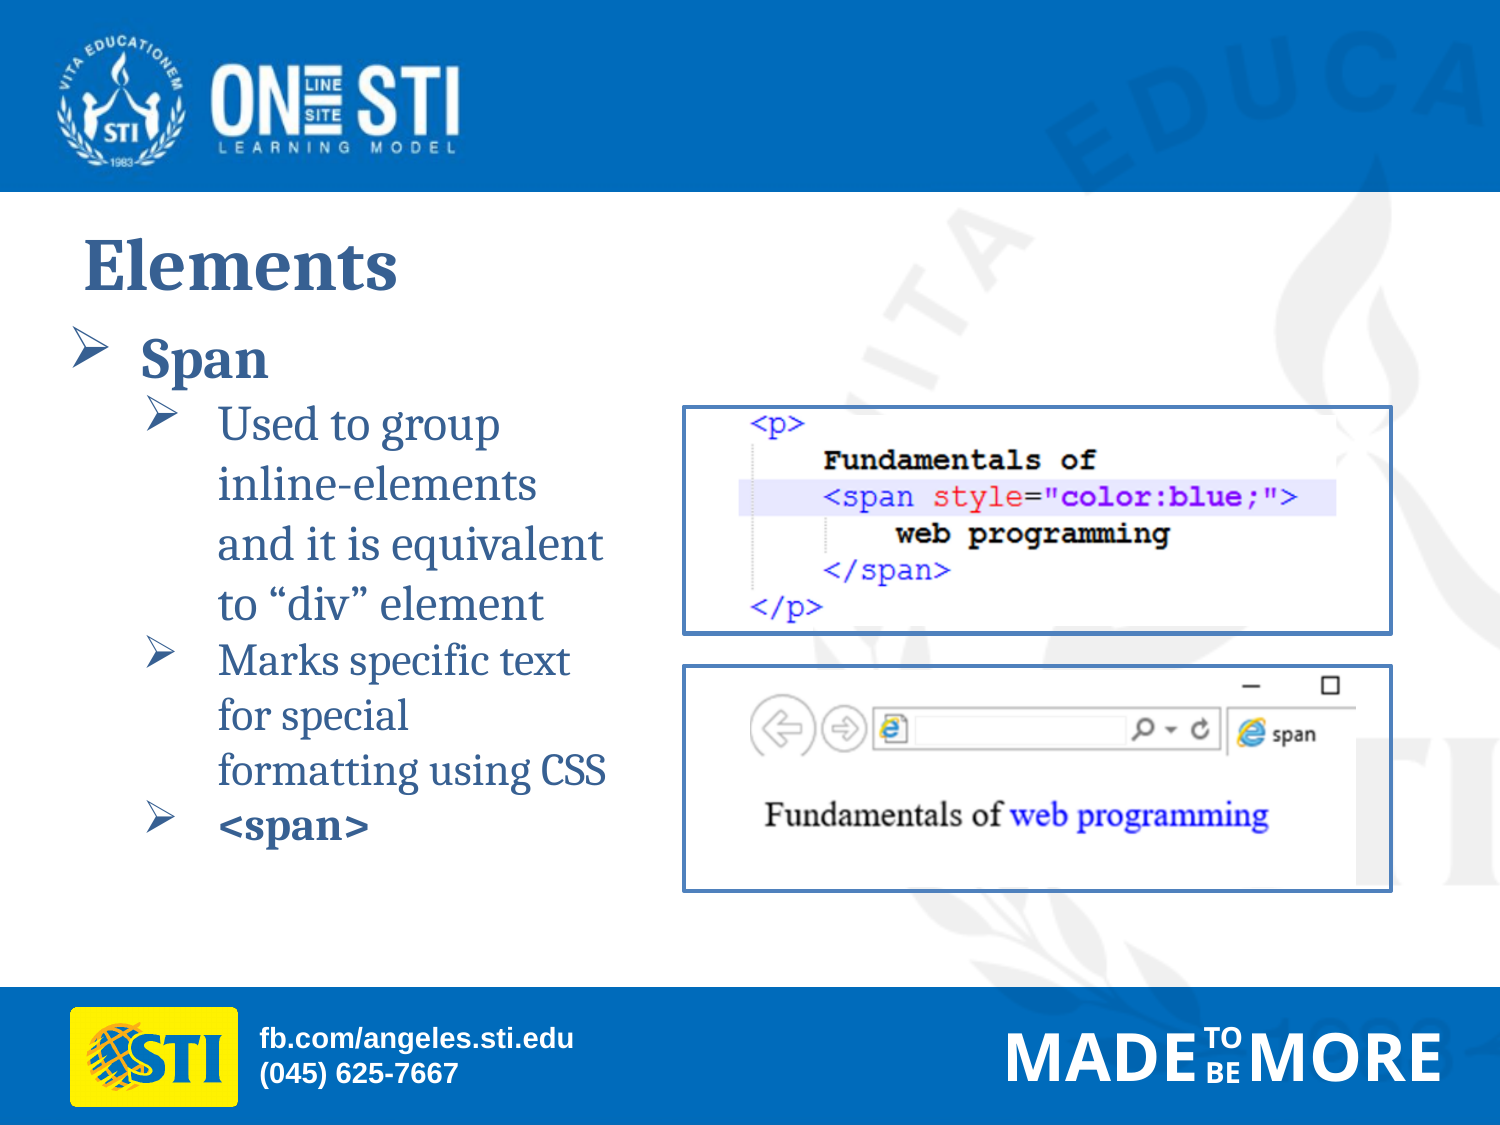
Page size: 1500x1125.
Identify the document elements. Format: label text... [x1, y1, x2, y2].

text_box Span Used to group inline-elements and it is equivalent to “div” element Marks specific text for special formatting using CSS <span> [52, 312, 625, 858]
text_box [0, 0, 1500, 192]
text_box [944, 1007, 1500, 1104]
picture [0, 17, 1500, 1125]
text_box Elements [68, 208, 808, 314]
text_box [682, 405, 808, 636]
text_box [682, 664, 808, 893]
